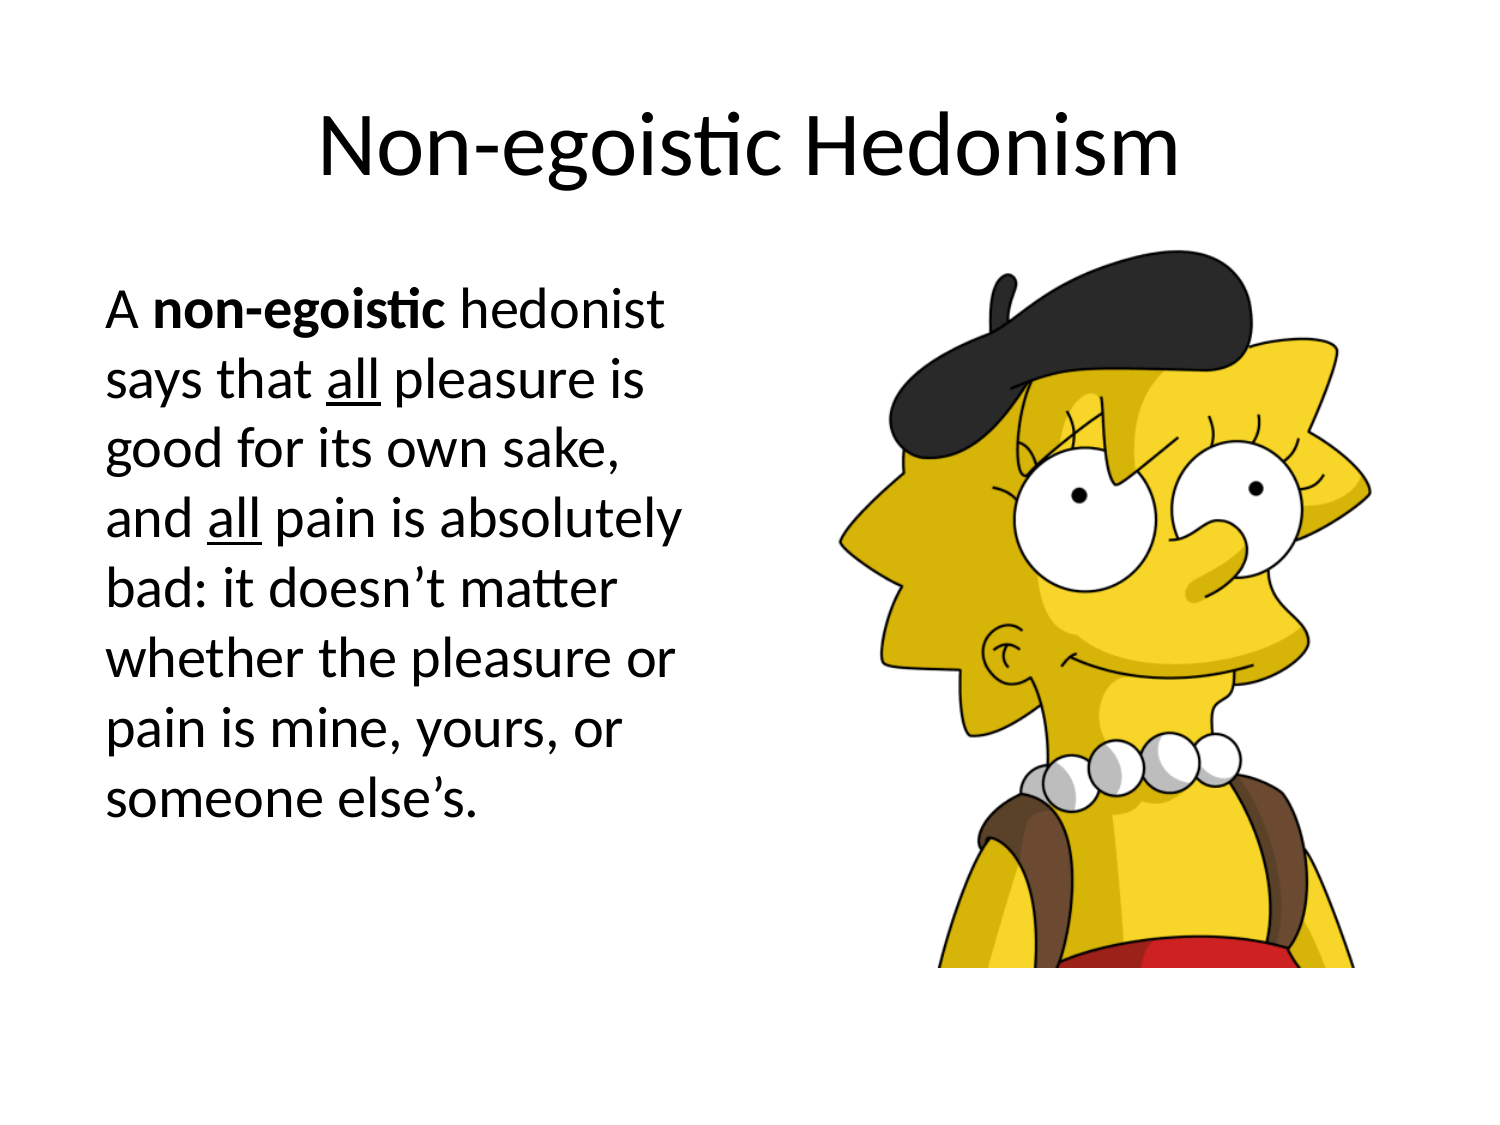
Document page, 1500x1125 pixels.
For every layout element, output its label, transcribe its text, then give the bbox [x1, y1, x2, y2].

title Non-egoistic Hedonism [75, 45, 1425, 233]
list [787, 224, 1404, 968]
list A non-egoistic hedonist says that all pleasure is good for its own sake, and all pain is absolutely bad: it doesn’t matter whether the pleasure or pain is mine, yours, or someone else’s. [75, 262, 738, 1005]
